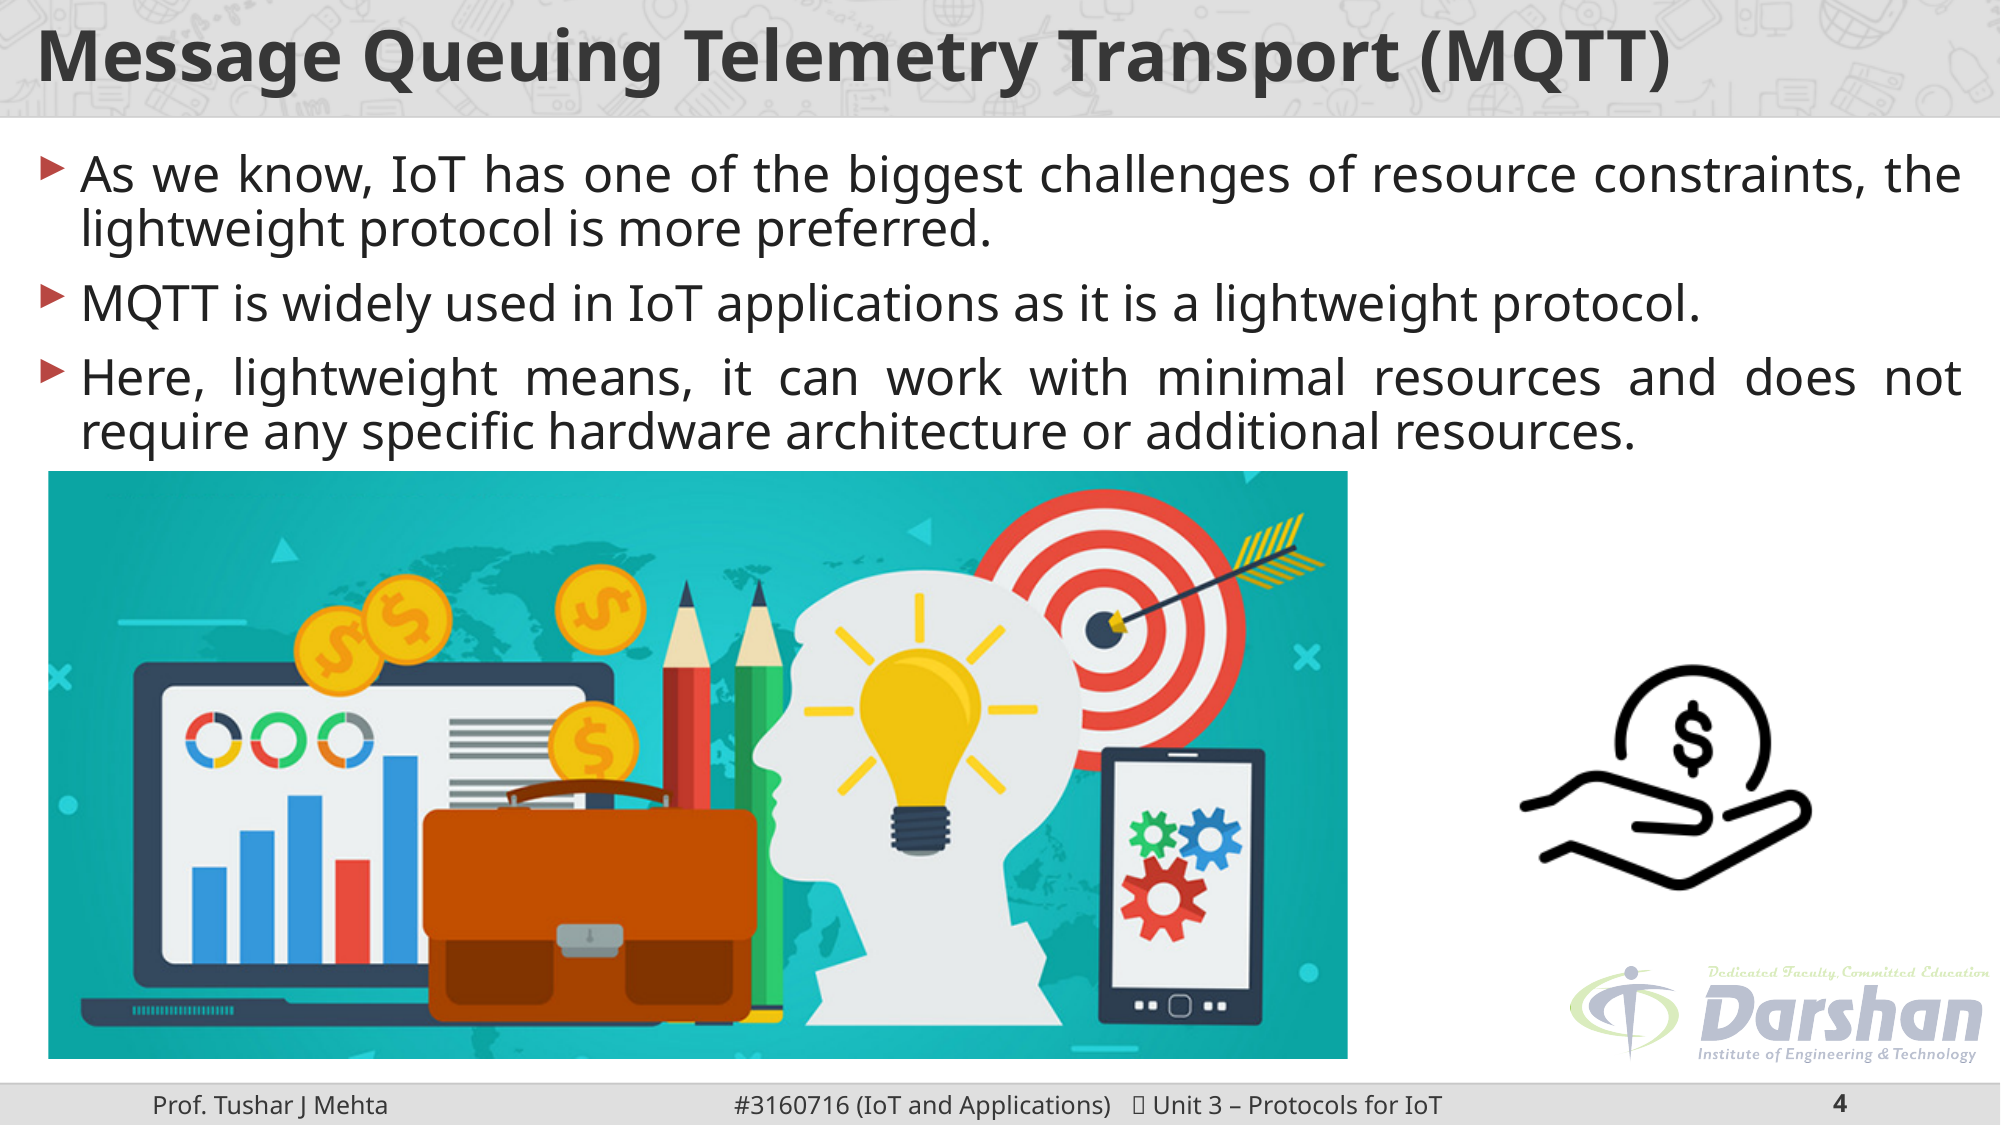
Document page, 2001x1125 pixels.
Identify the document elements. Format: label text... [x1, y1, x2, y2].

title Message Queuing Telemetry Transport (MQTT) [0, 0, 2000, 117]
text_box [1570, 966, 1990, 1063]
picture [48, 471, 1348, 1059]
list As we know, IoT has one of the biggest challenges of resource constraints, the lightweight protocol is more preferred. MQTT is widely used in IoT applications as it is a lightweight protocol. Here, lightweight means, it can work with minimal resources and does not require any specific hardware architecture or additional resources. [21, 141, 1979, 1059]
picture [1506, 608, 1820, 922]
